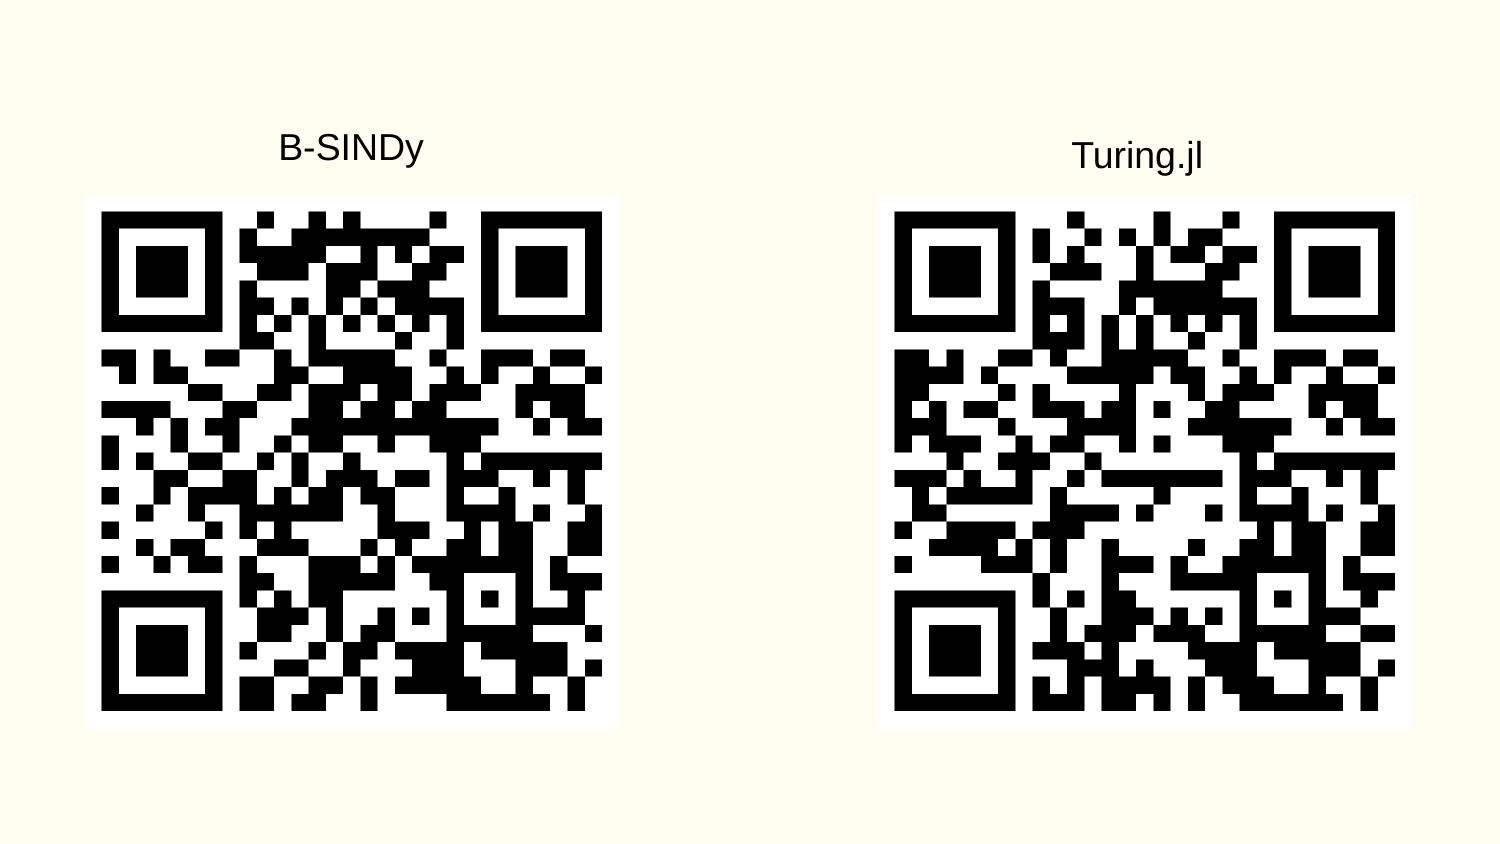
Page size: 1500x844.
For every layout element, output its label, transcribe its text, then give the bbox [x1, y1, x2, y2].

text_box B-SINDy [263, 115, 440, 176]
picture [84, 193, 619, 729]
text_box Turing.jl [1056, 123, 1218, 184]
picture [877, 193, 1412, 729]
